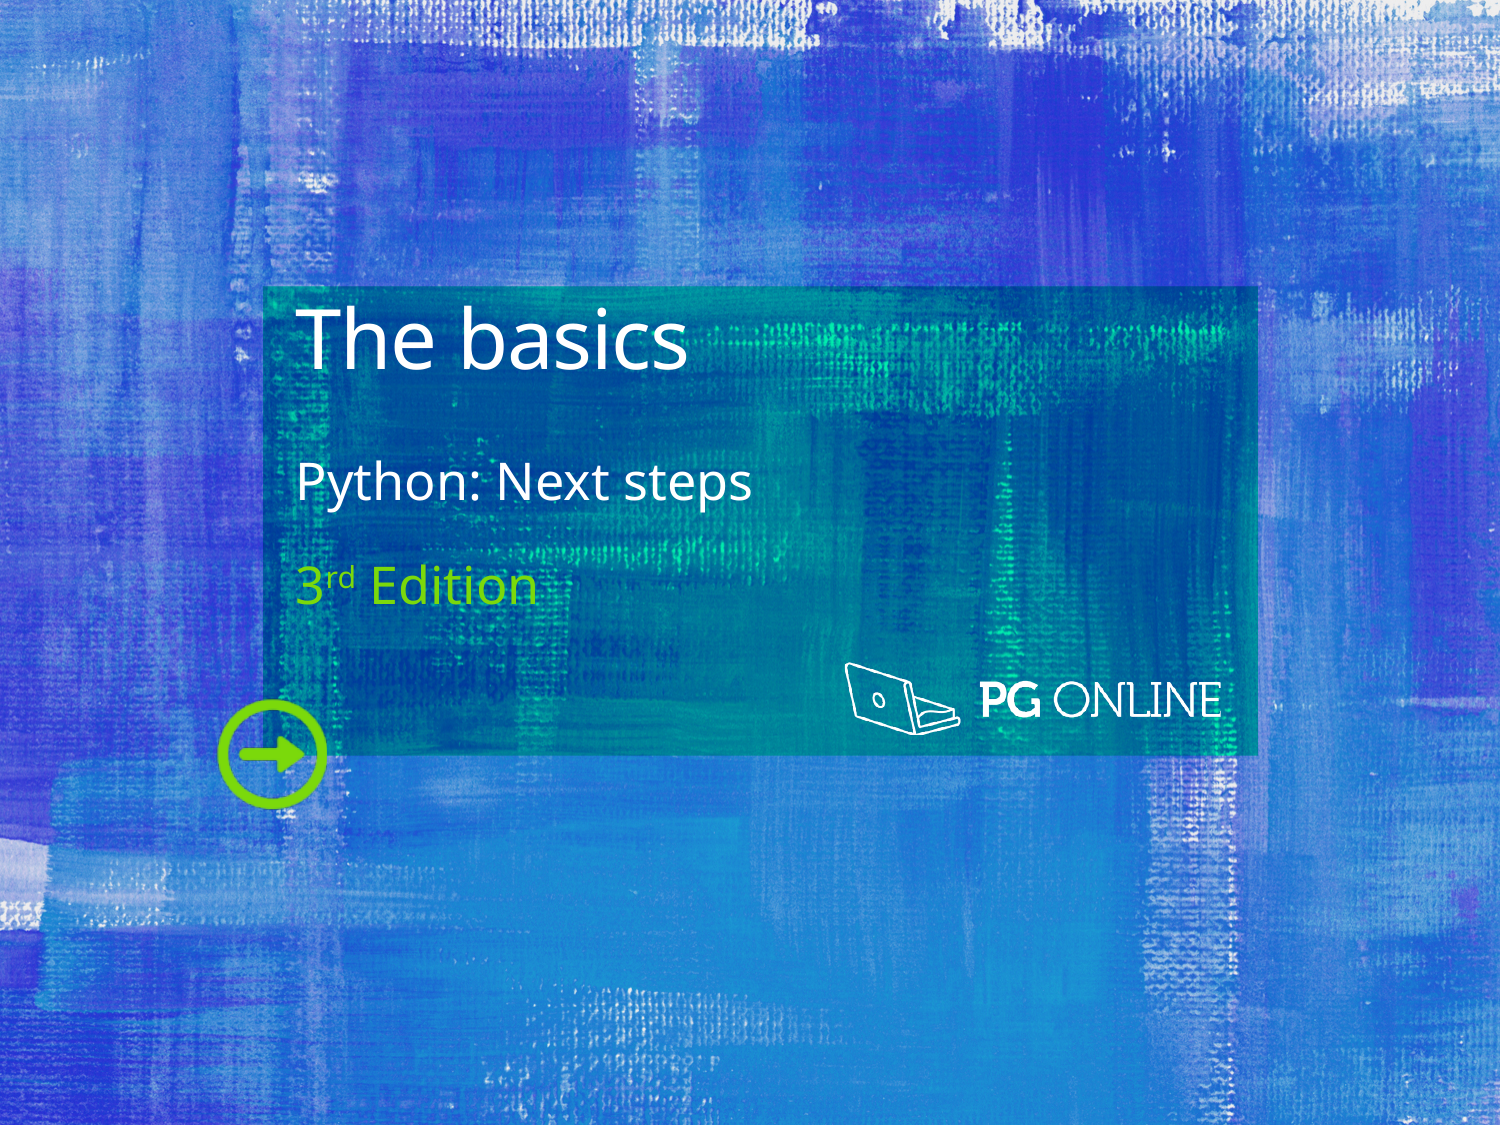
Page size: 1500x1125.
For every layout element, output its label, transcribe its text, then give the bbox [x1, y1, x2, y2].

list The basics Python: Next steps 3rd Edition [295, 295, 1242, 657]
picture [0, 0, 1500, 1125]
